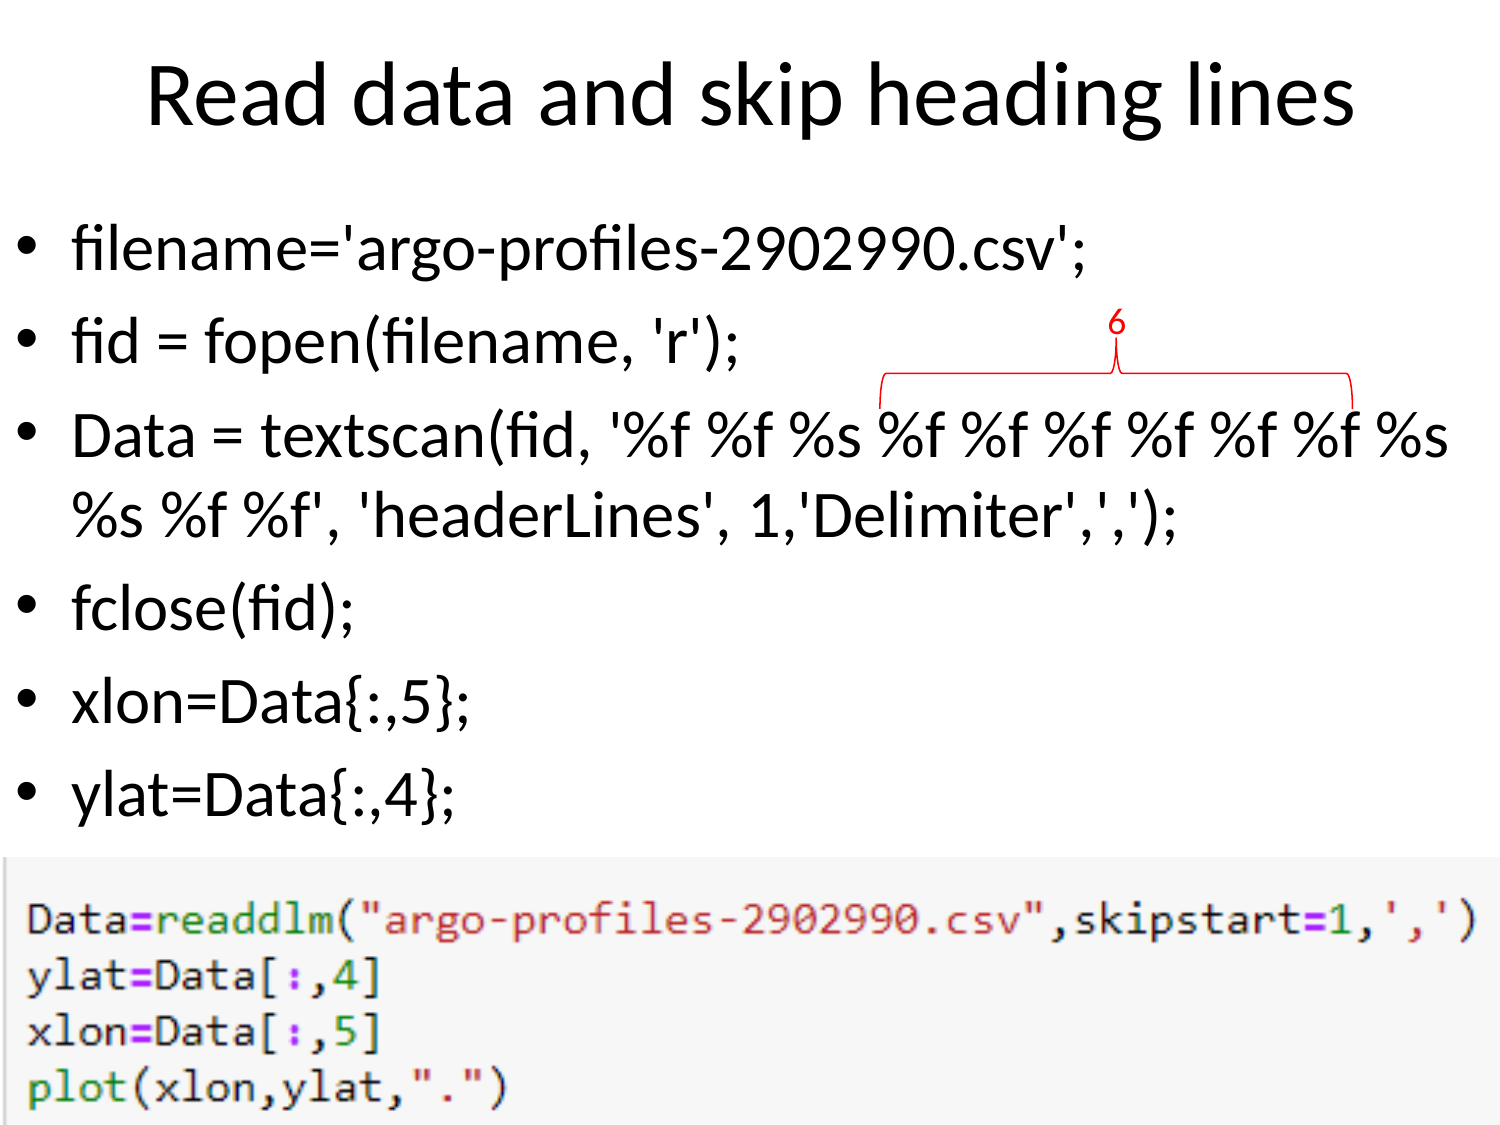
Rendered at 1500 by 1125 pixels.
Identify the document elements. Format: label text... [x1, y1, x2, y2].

title Read data and skip heading lines [76, 0, 1427, 183]
picture [0, 857, 1500, 1125]
text_box [879, 349, 1354, 409]
list filename='argo-profiles-2902990.csv'; fid = fopen(filename, 'r'); Data = textscan(fid, '%f %f %s %f %f %f %f %f %f %s %s %f %f', 'headerLines', 1,'Delimiter',','); fclose(fid); xlon=Data{:,5}; ylat=Data{:,4}; [0, 196, 1500, 856]
text_box 6 [1092, 289, 1140, 349]
